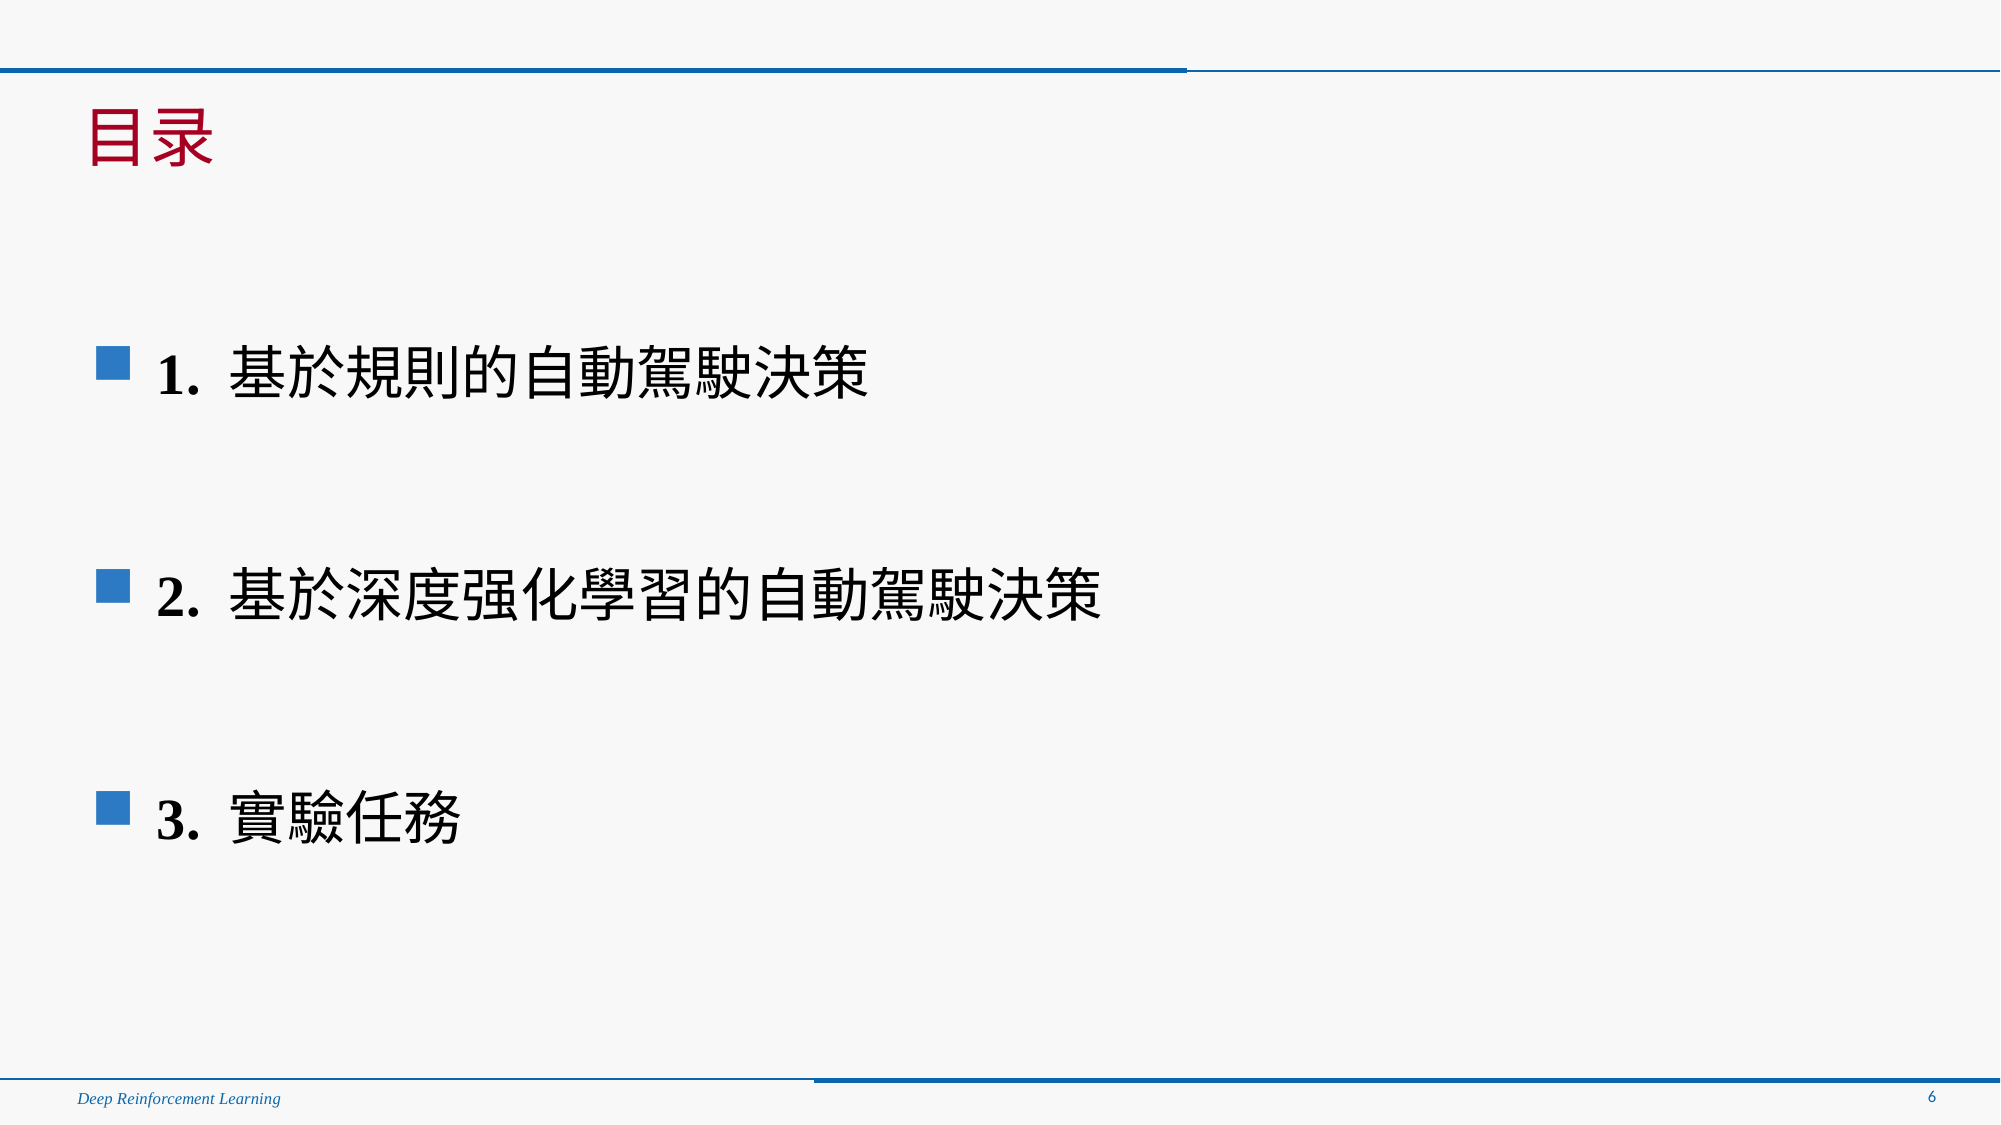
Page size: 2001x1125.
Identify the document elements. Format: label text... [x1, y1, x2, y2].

list 目录 [67, 94, 1933, 175]
list 1. 基於規則的自動駕駛決策 2. 基於深度强化學習的自動駕駛決策 3. 實驗任務 [76, 188, 1941, 1035]
slide_number 6 [1890, 1078, 1974, 1111]
